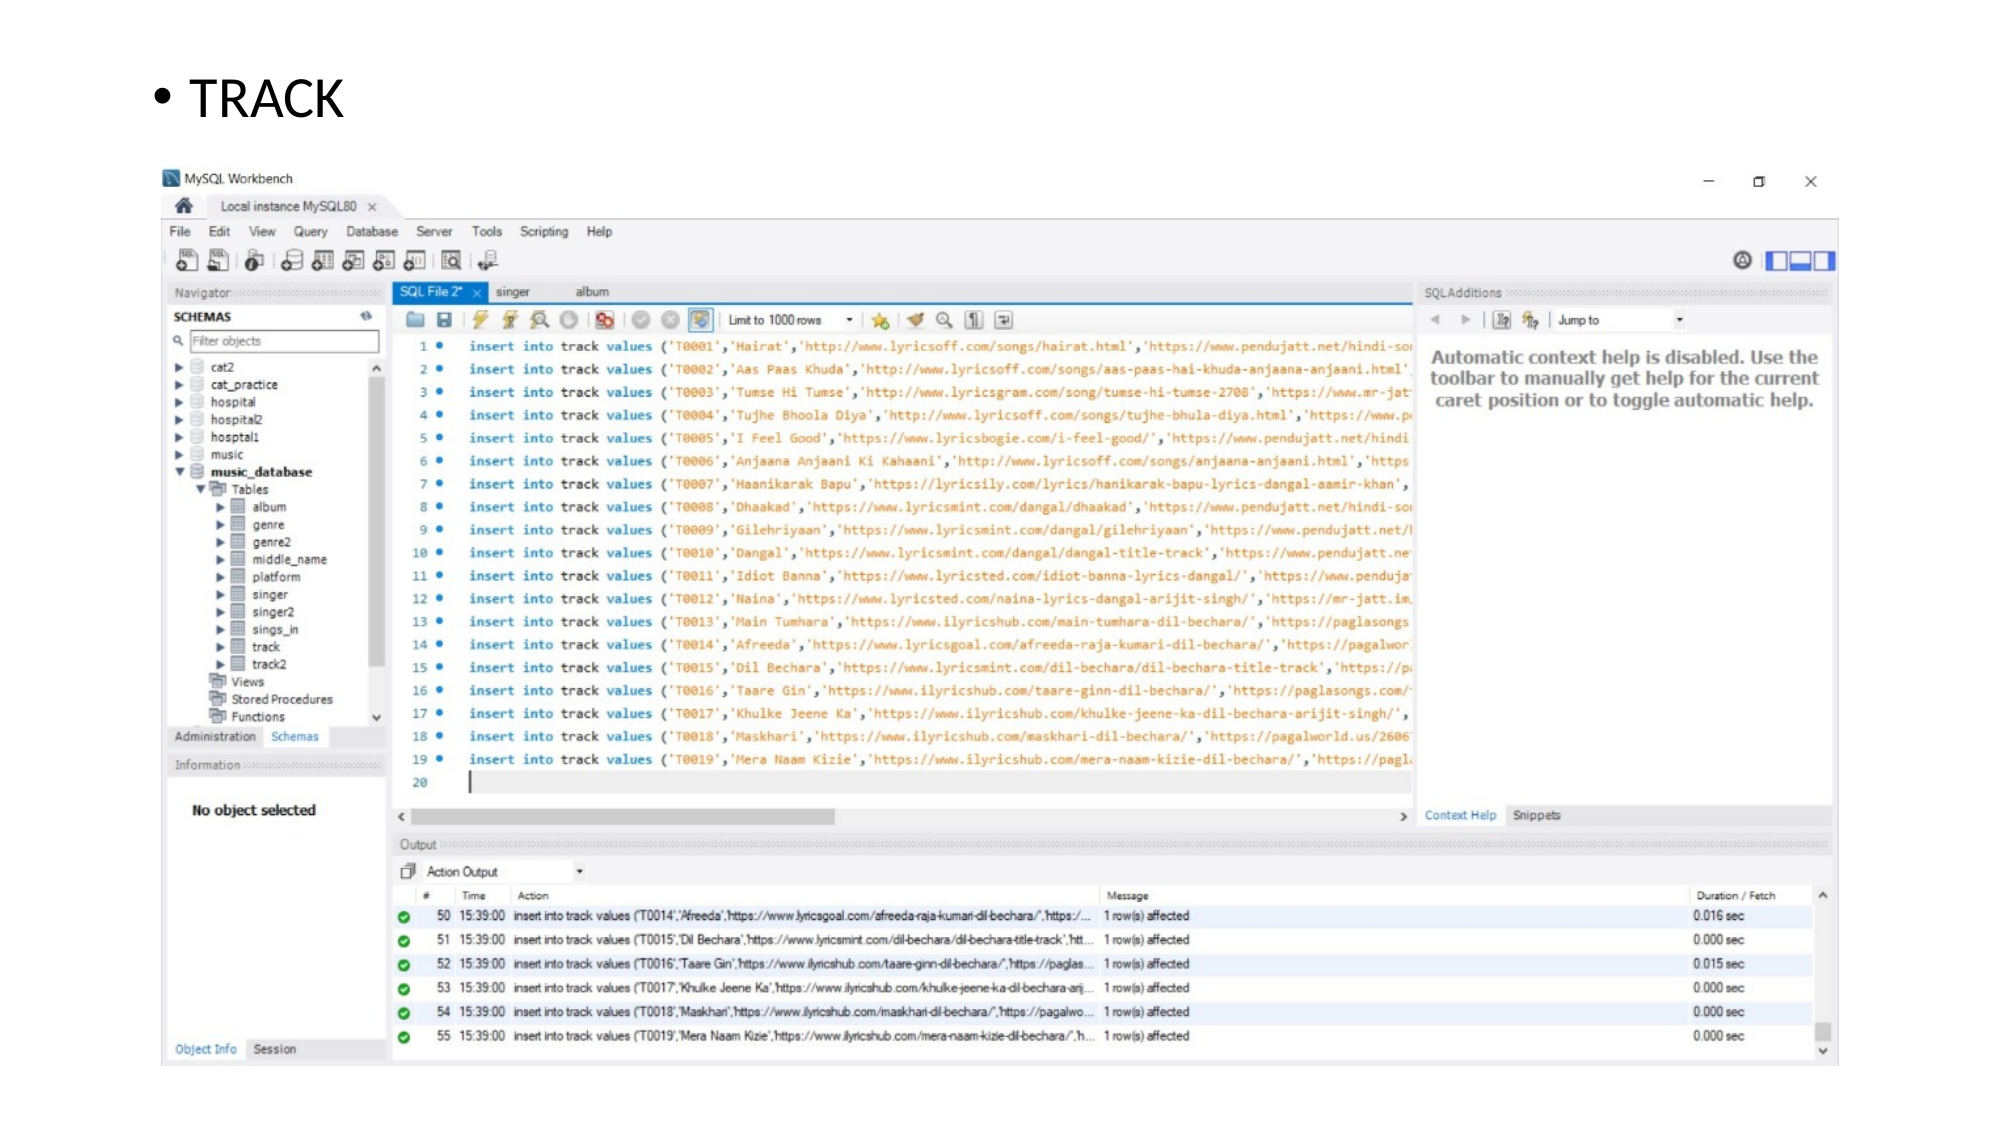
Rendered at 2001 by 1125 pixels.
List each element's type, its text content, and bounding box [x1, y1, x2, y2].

list TRACK [137, 59, 1863, 1014]
picture [161, 166, 1839, 1066]
